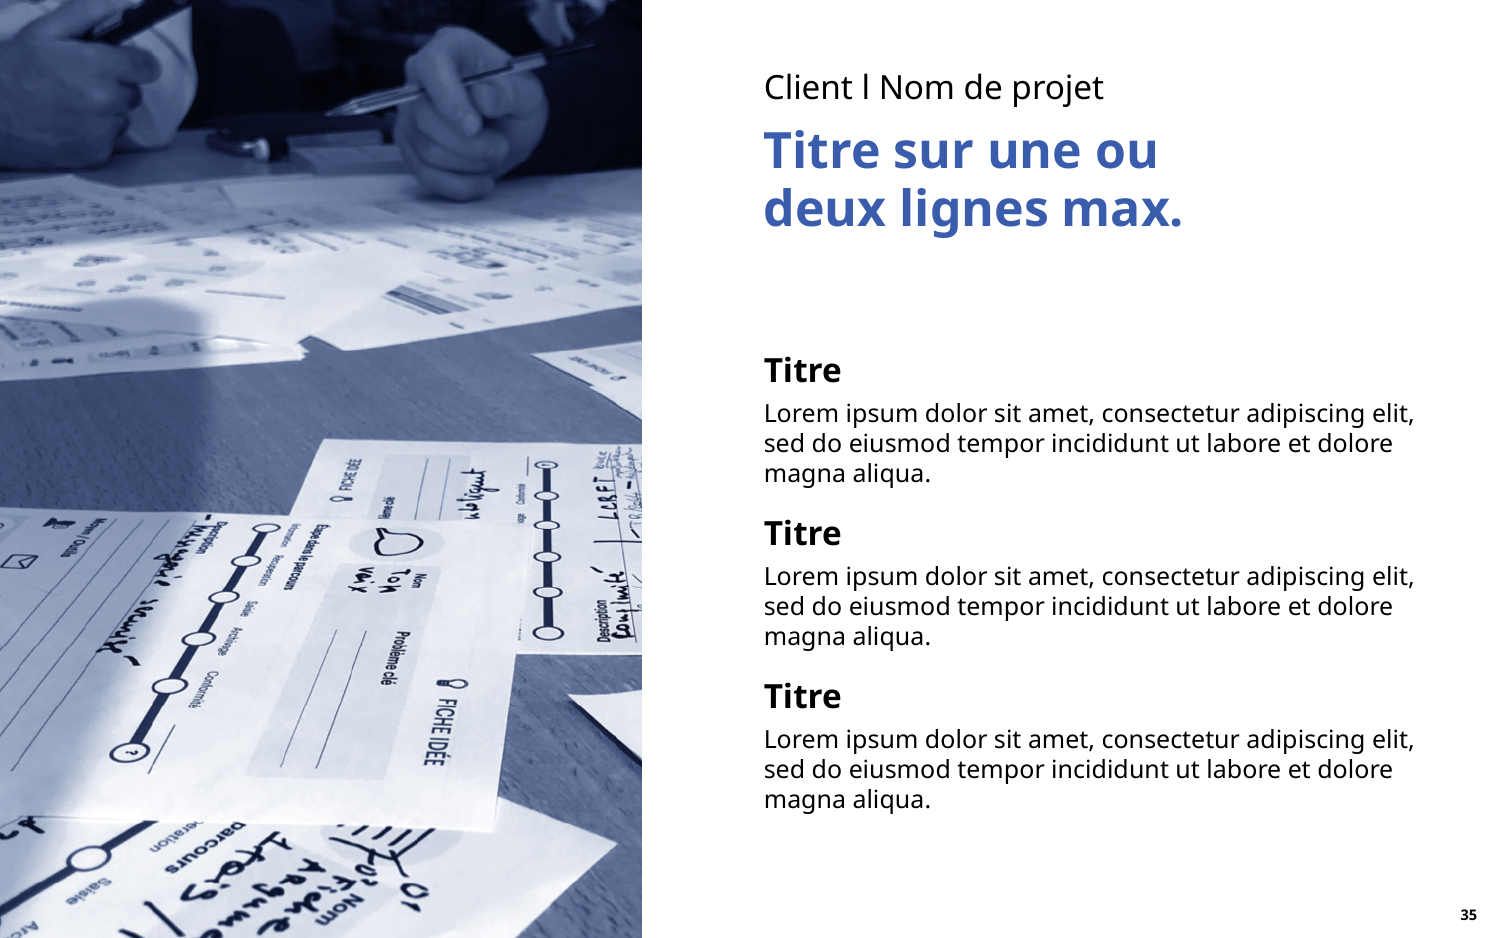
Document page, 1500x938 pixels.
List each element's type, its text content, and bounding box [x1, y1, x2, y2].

picture [0, 0, 643, 938]
title Titre sur une ou deux lignes max. [763, 120, 1461, 245]
list Titre Lorem ipsum dolor sit amet, consectetur adipiscing elit, sed do eiusmod tempor incididunt ut labore et dolore magna aliqua. Titre Lorem ipsum dolor sit amet, consectetur adipiscing elit, sed do eiusmod tempor incididunt ut labore et dolore magna aliqua. Titre Lorem ipsum dolor sit amet, consectetur adipiscing elit, sed do eiusmod tempor incididunt ut labore et dolore magna aliqua. [763, 349, 1461, 894]
slide_number 35 [1460, 894, 1500, 937]
list Client l Nom de projet [763, 65, 1461, 103]
